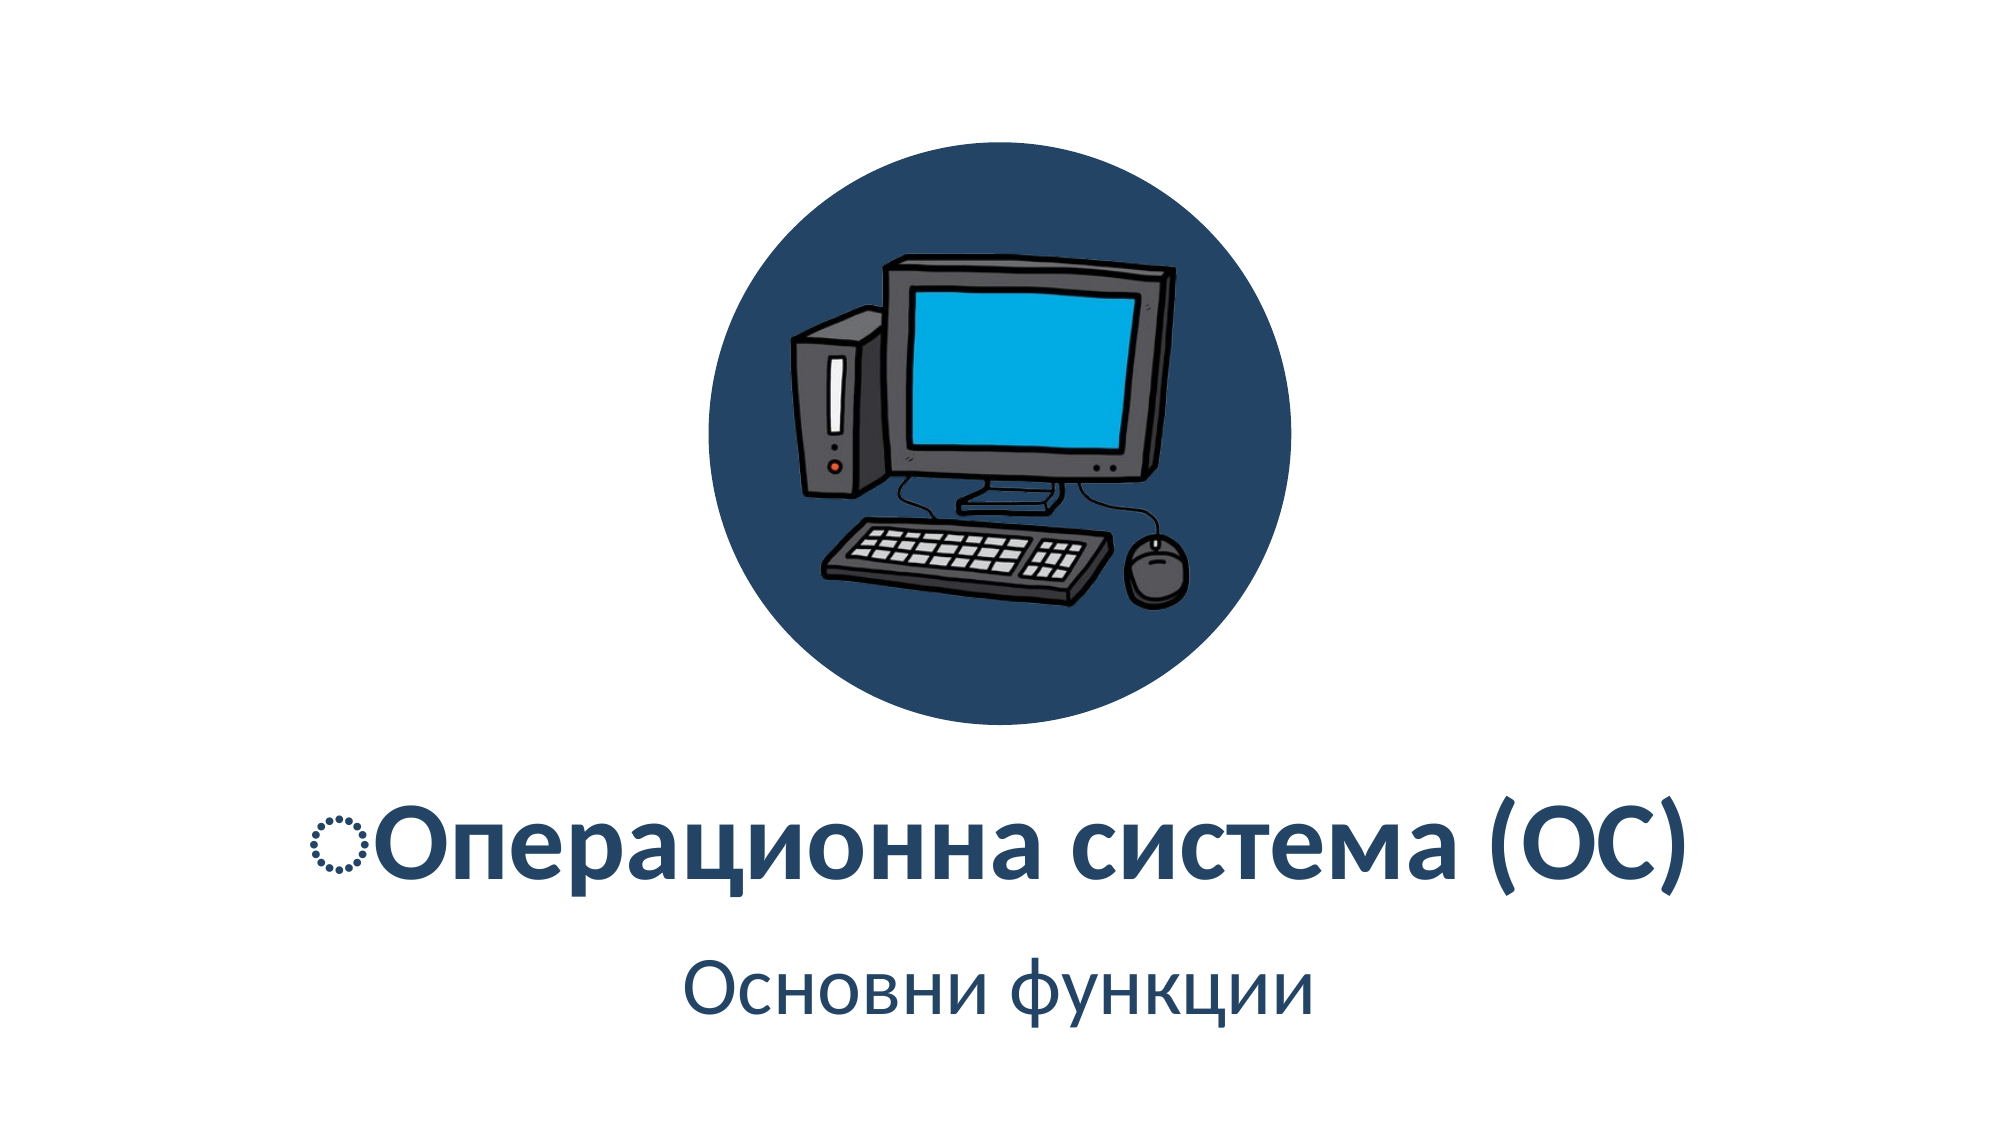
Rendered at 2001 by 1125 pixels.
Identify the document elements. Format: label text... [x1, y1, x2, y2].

subtitle Основни функции [100, 916, 1900, 1043]
picture [741, 224, 1240, 640]
title ͏Операционна система (ОС) [100, 771, 1900, 898]
